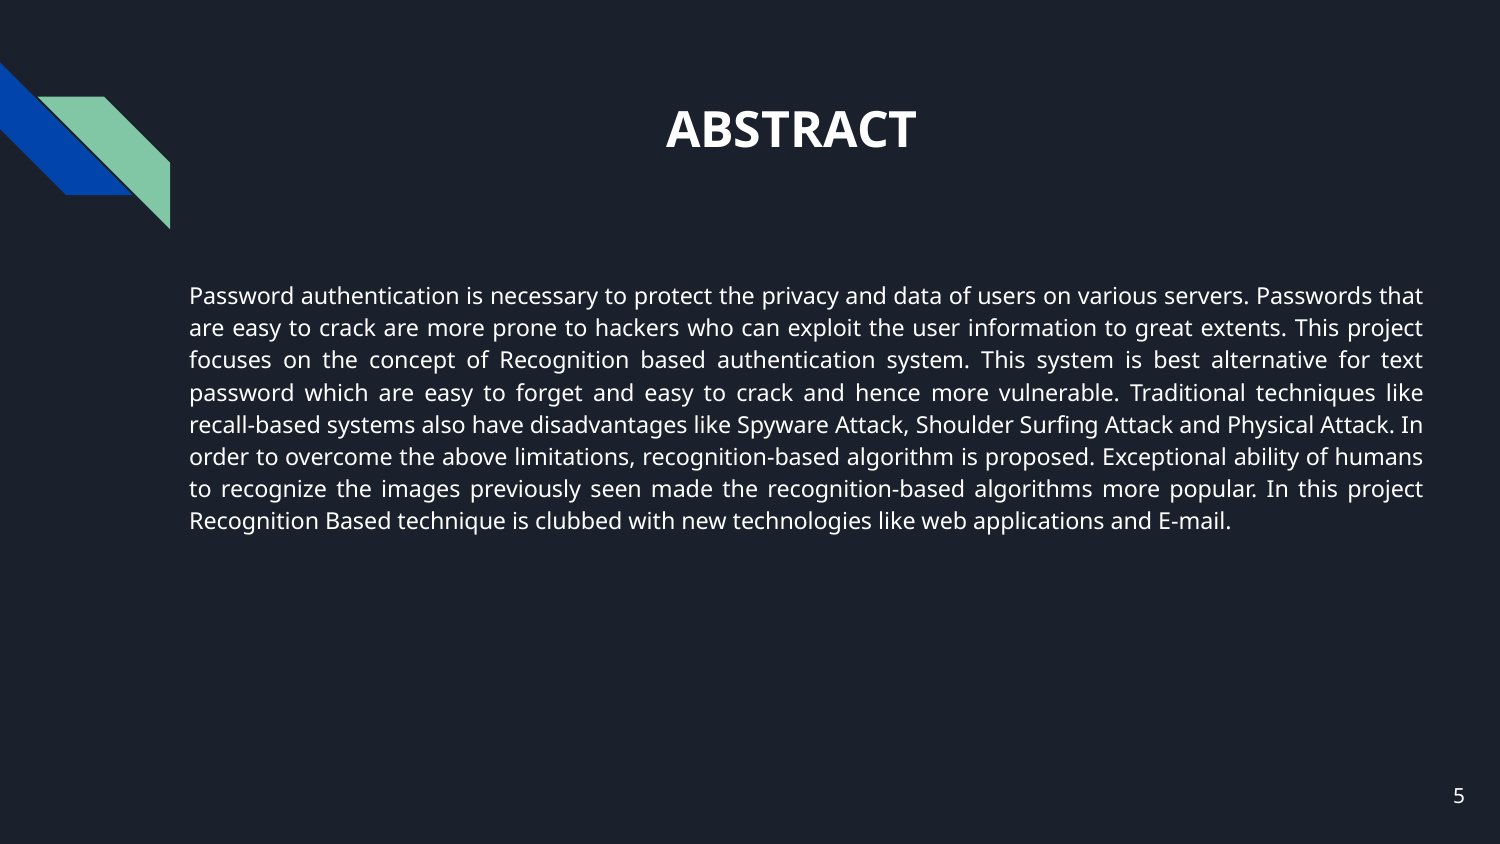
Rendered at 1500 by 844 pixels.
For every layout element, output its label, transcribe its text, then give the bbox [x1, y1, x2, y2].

list Password authentication is necessary to protect the privacy and data of users on various servers. Passwords that are easy to crack are more prone to hackers who can exploit the user information to great extents. This project focuses on the concept of Recognition based authentication system. This system is best alternative for text password which are easy to forget and easy to crack and hence more vulnerable. Traditional techniques like recall-based systems also have disadvantages like Spyware Attack, Shoulder Surfing Attack and Physical Attack. In order to overcome the above limitations, recognition-based algorithm is proposed. Exceptional ability of humans to recognize the images previously seen made the recognition-based algorithms more popular. In this project Recognition Based technique is clubbed with new technologies like web applications and E-mail. [174, 262, 1440, 627]
slide_number 5 [1389, 764, 1480, 830]
title ABSTRACT [214, 82, 1370, 233]
